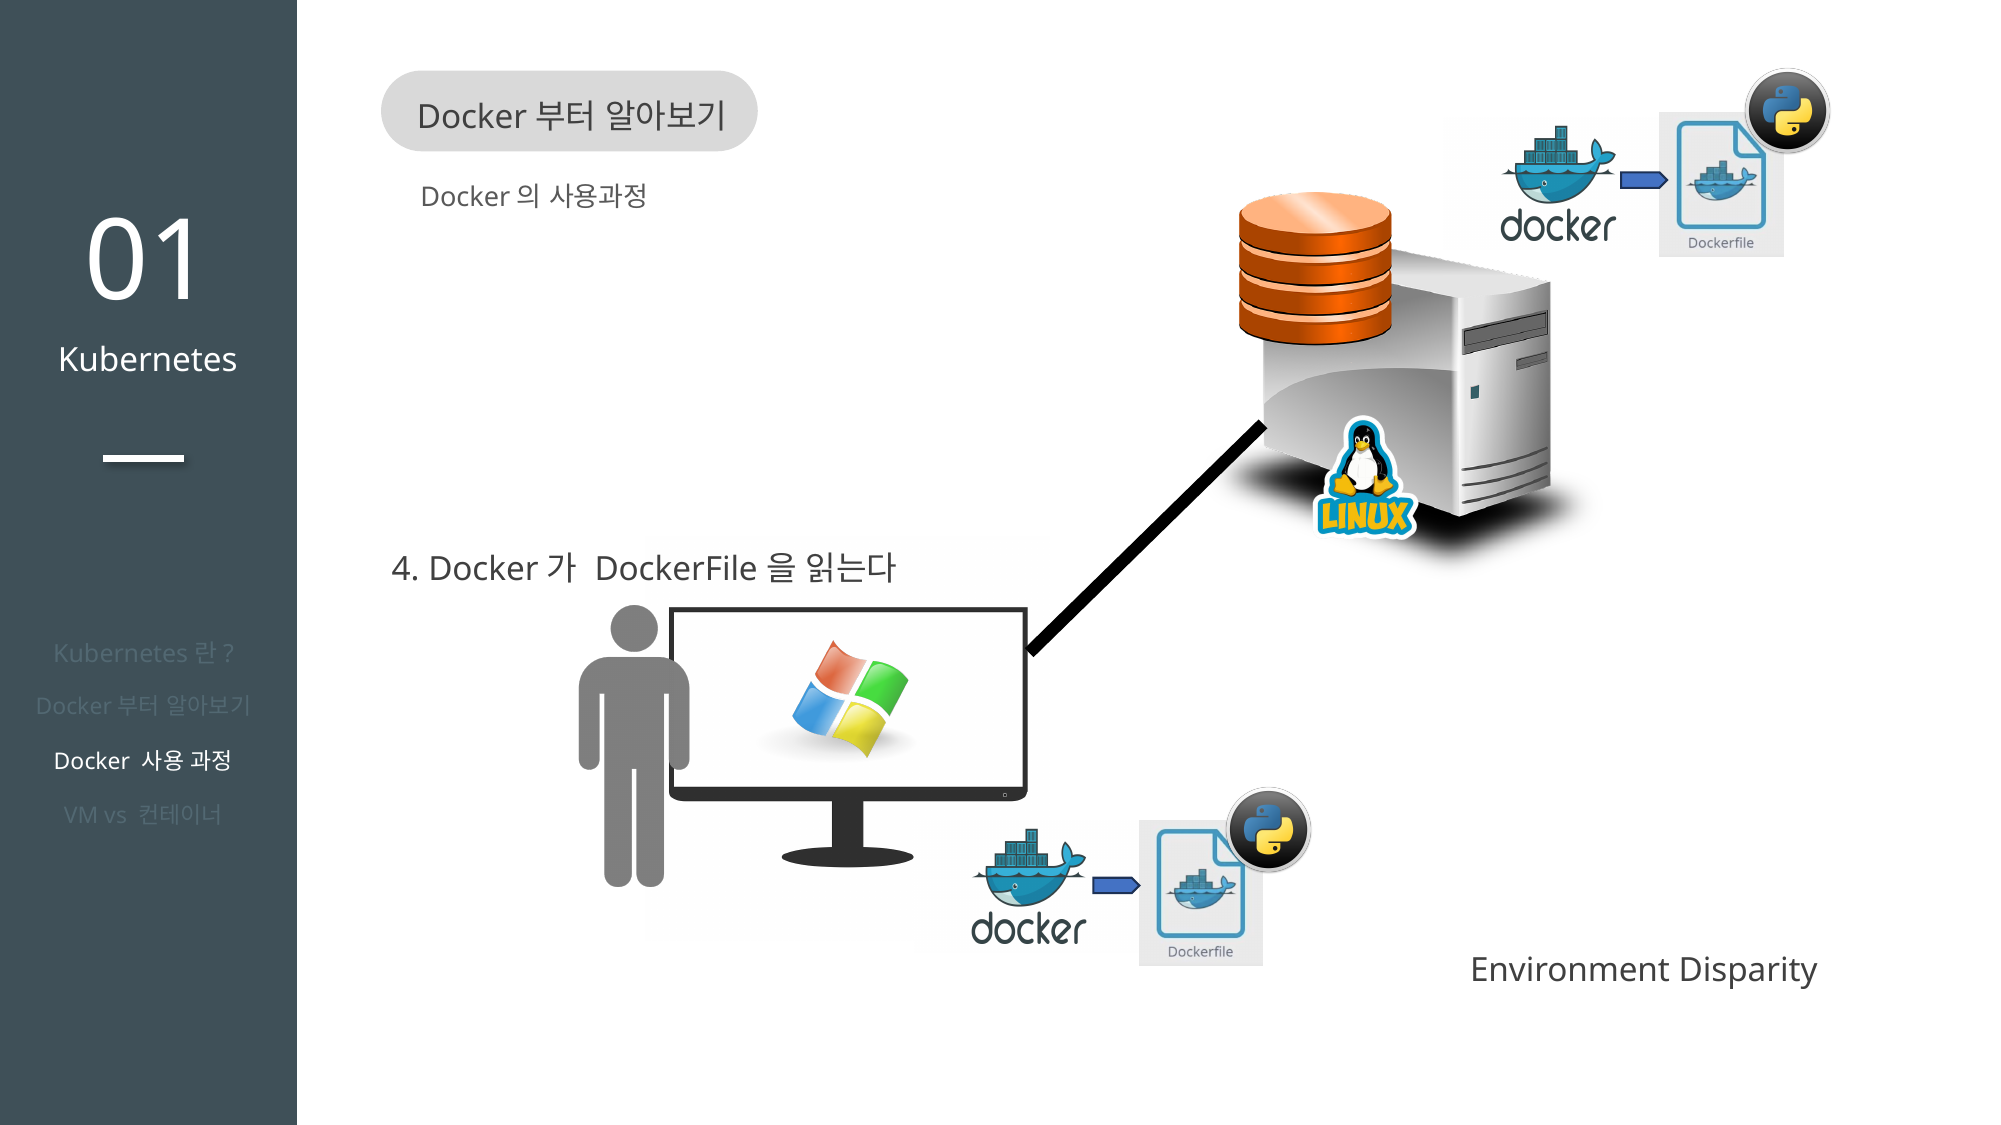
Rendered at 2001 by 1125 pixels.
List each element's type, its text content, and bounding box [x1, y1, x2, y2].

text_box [1029, 423, 1263, 653]
text_box Environment Disparity [1455, 941, 1834, 996]
text_box Docker의 사용과정 [405, 172, 664, 220]
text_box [47, 179, 249, 459]
picture [563, 536, 1317, 966]
text_box [0, 0, 298, 1125]
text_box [17, 629, 270, 837]
picture [1195, 62, 1836, 582]
text_box [379, 69, 759, 153]
text_box 4. Docker가 DockerFile을 읽는다 [376, 539, 645, 595]
text_box Docker부터 알아보기 [402, 87, 743, 143]
